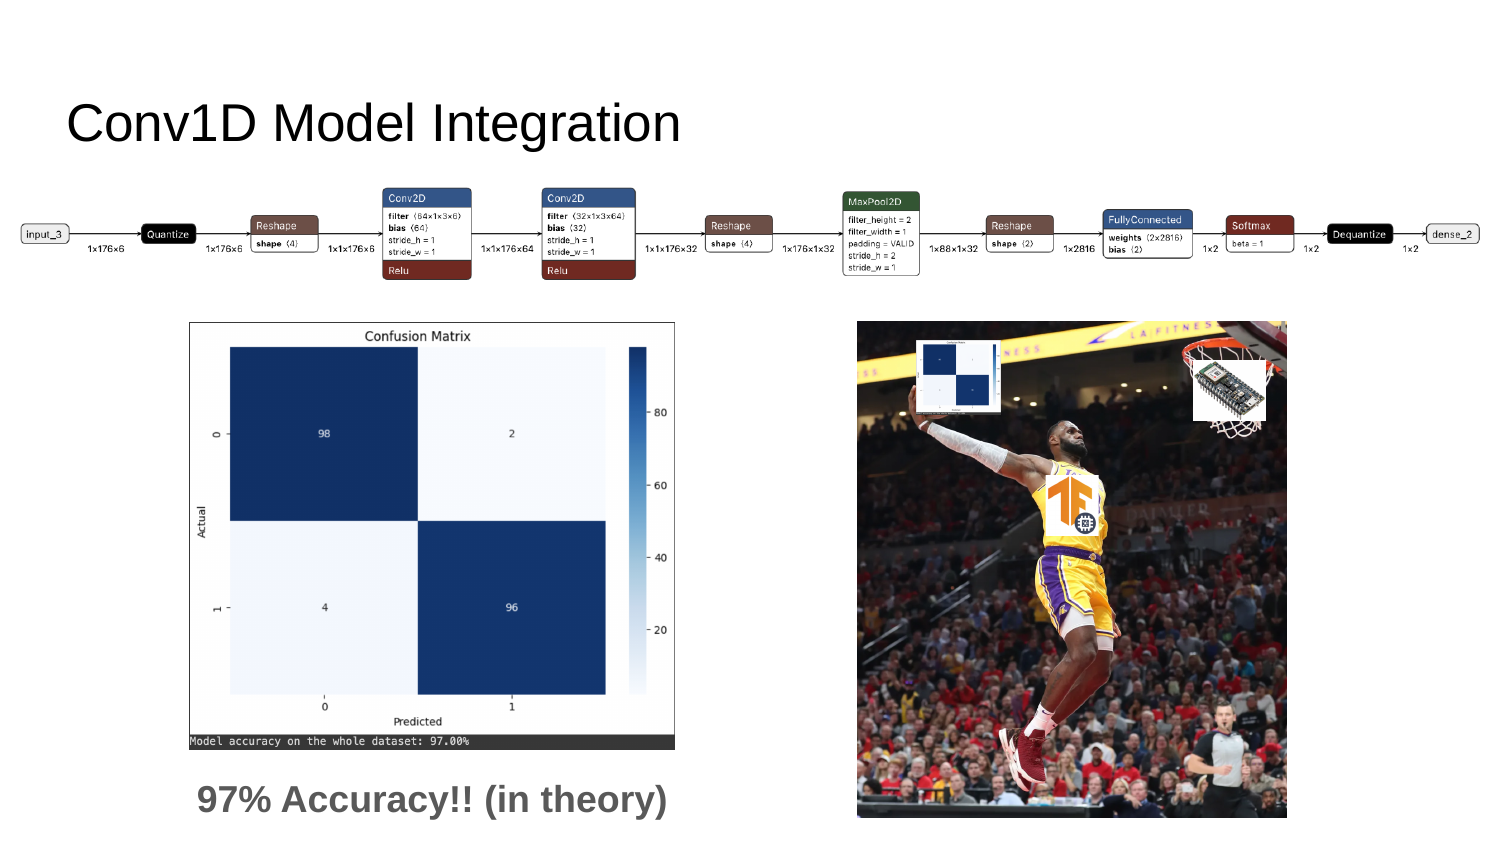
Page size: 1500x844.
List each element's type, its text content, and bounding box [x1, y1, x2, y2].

picture [189, 322, 675, 750]
picture [15, 183, 1485, 284]
text_box 97% Accuracy!! (in theory) [29, 759, 835, 835]
picture [857, 320, 1287, 818]
title Conv1D Model Integration [51, 72, 1449, 167]
